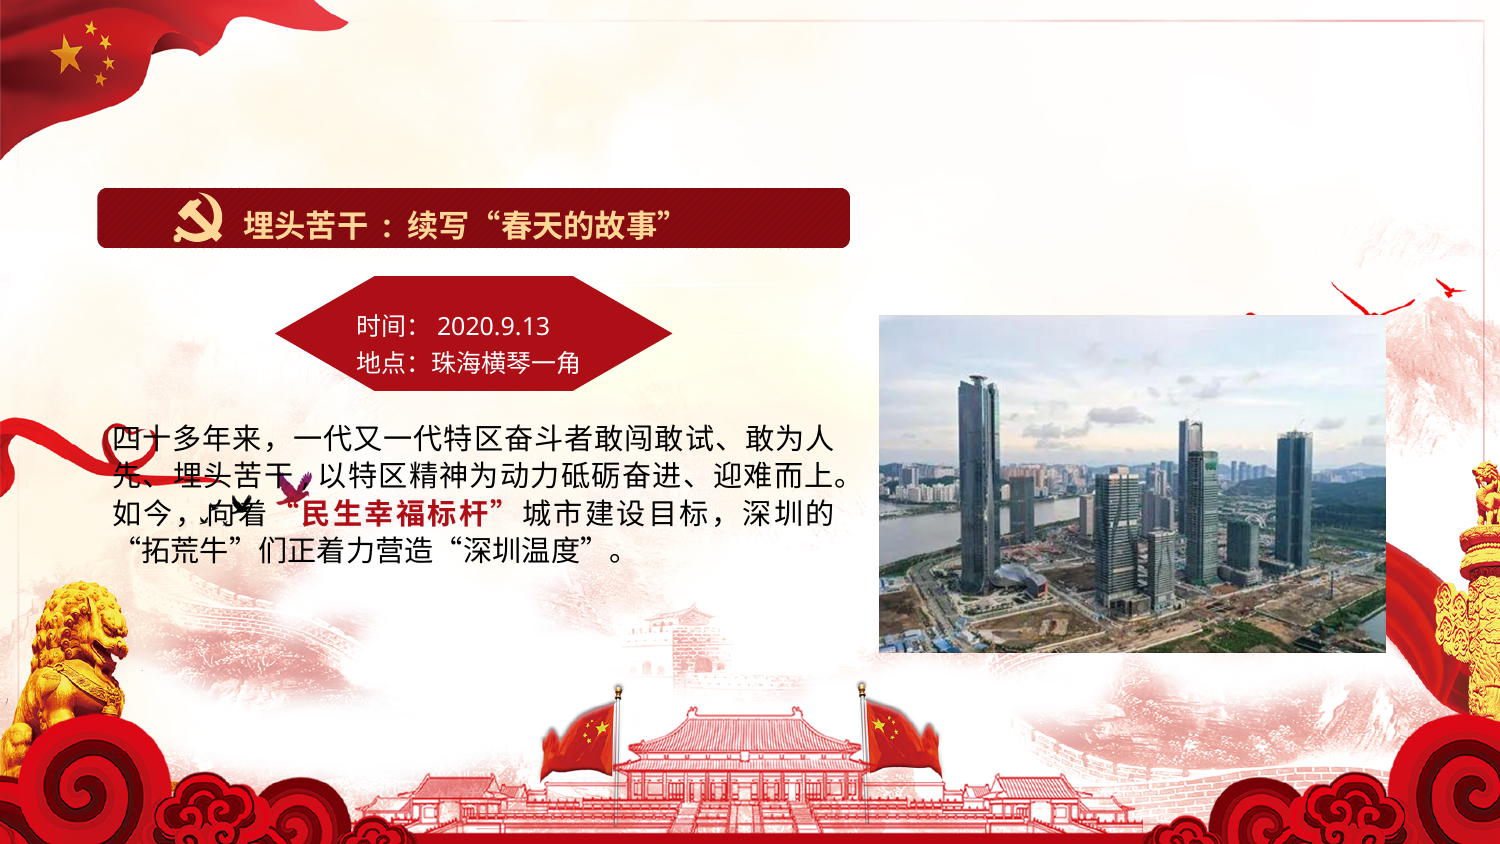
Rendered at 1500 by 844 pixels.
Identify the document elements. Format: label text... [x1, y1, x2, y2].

text_box [738, 187, 850, 249]
picture [0, 0, 1500, 844]
text_box 时间：2020.9.13 地点：珠海横琴一角 [274, 276, 673, 391]
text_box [173, 180, 738, 249]
text_box [97, 187, 173, 249]
text_box 四十多年来，一代又一代特区奋斗者敢闯敢试、敢为人先、埋头苦干,以特区精神为动力砥砺奋进、迎难而上。如今，向着“民生幸福标杆”城市建设目标，深圳的“拓荒牛”们正着力营造“深圳温度”。 [97, 410, 850, 575]
